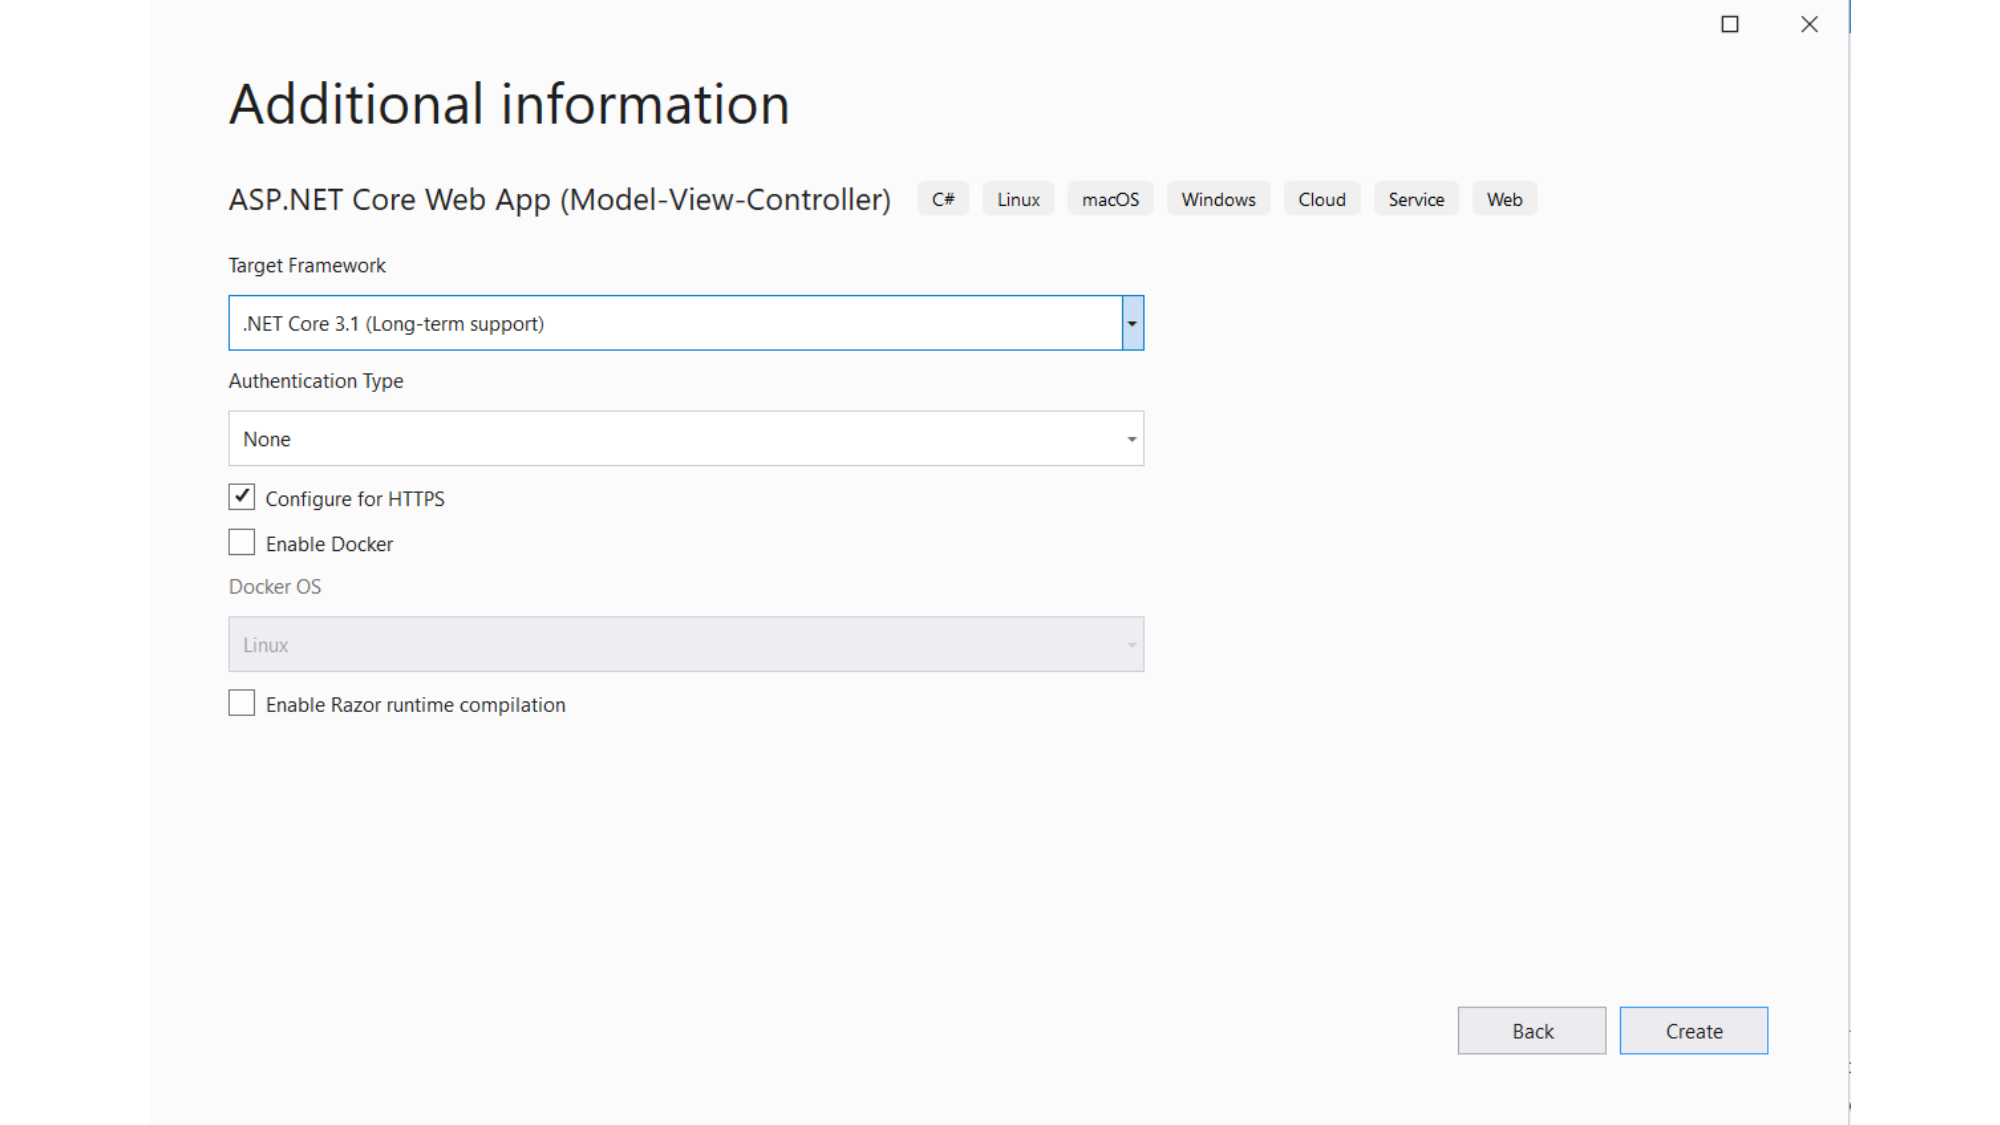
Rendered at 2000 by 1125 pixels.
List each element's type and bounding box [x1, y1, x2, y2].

picture [149, 0, 1851, 1125]
